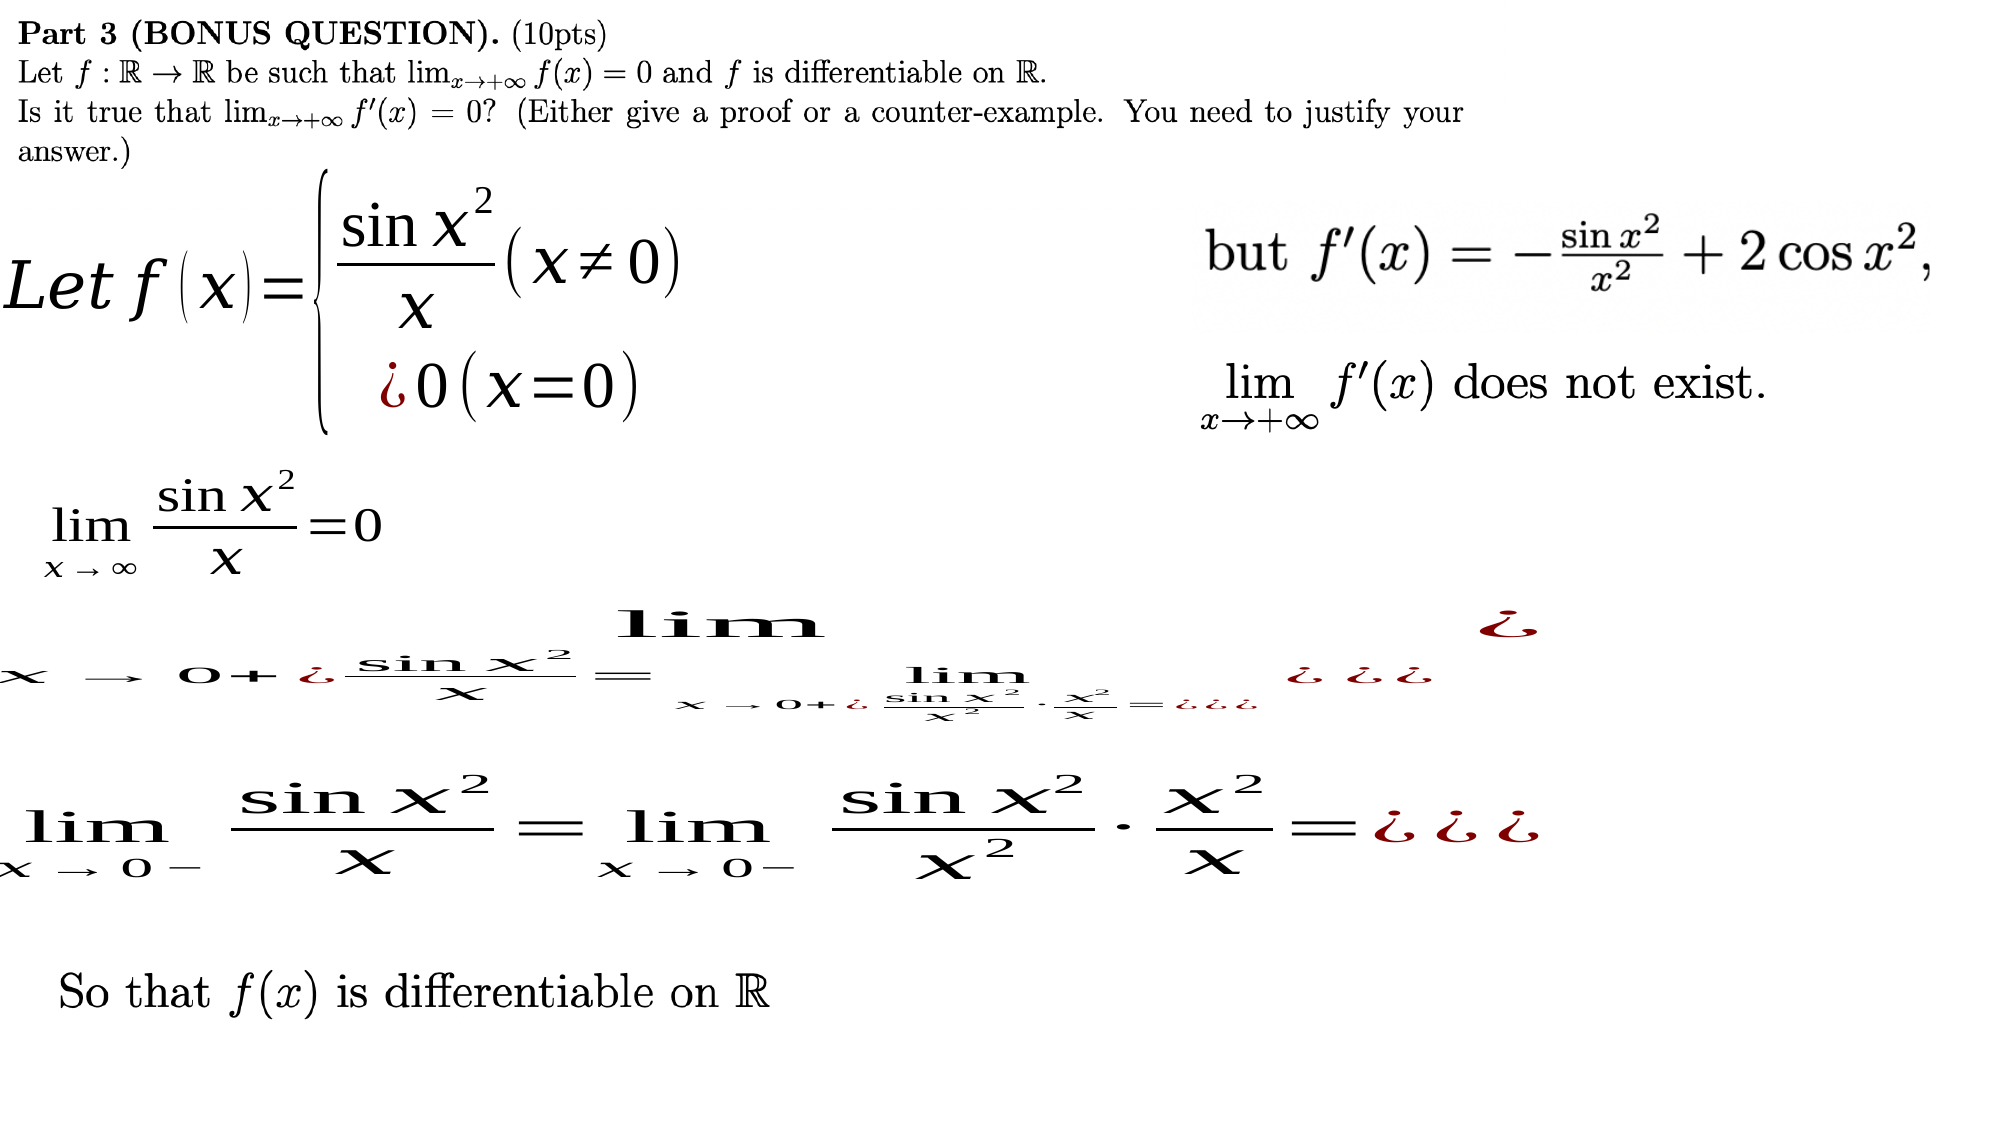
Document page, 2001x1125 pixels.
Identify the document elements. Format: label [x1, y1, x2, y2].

picture [1191, 338, 1766, 438]
picture [48, 952, 770, 1032]
picture [0, 0, 1930, 334]
